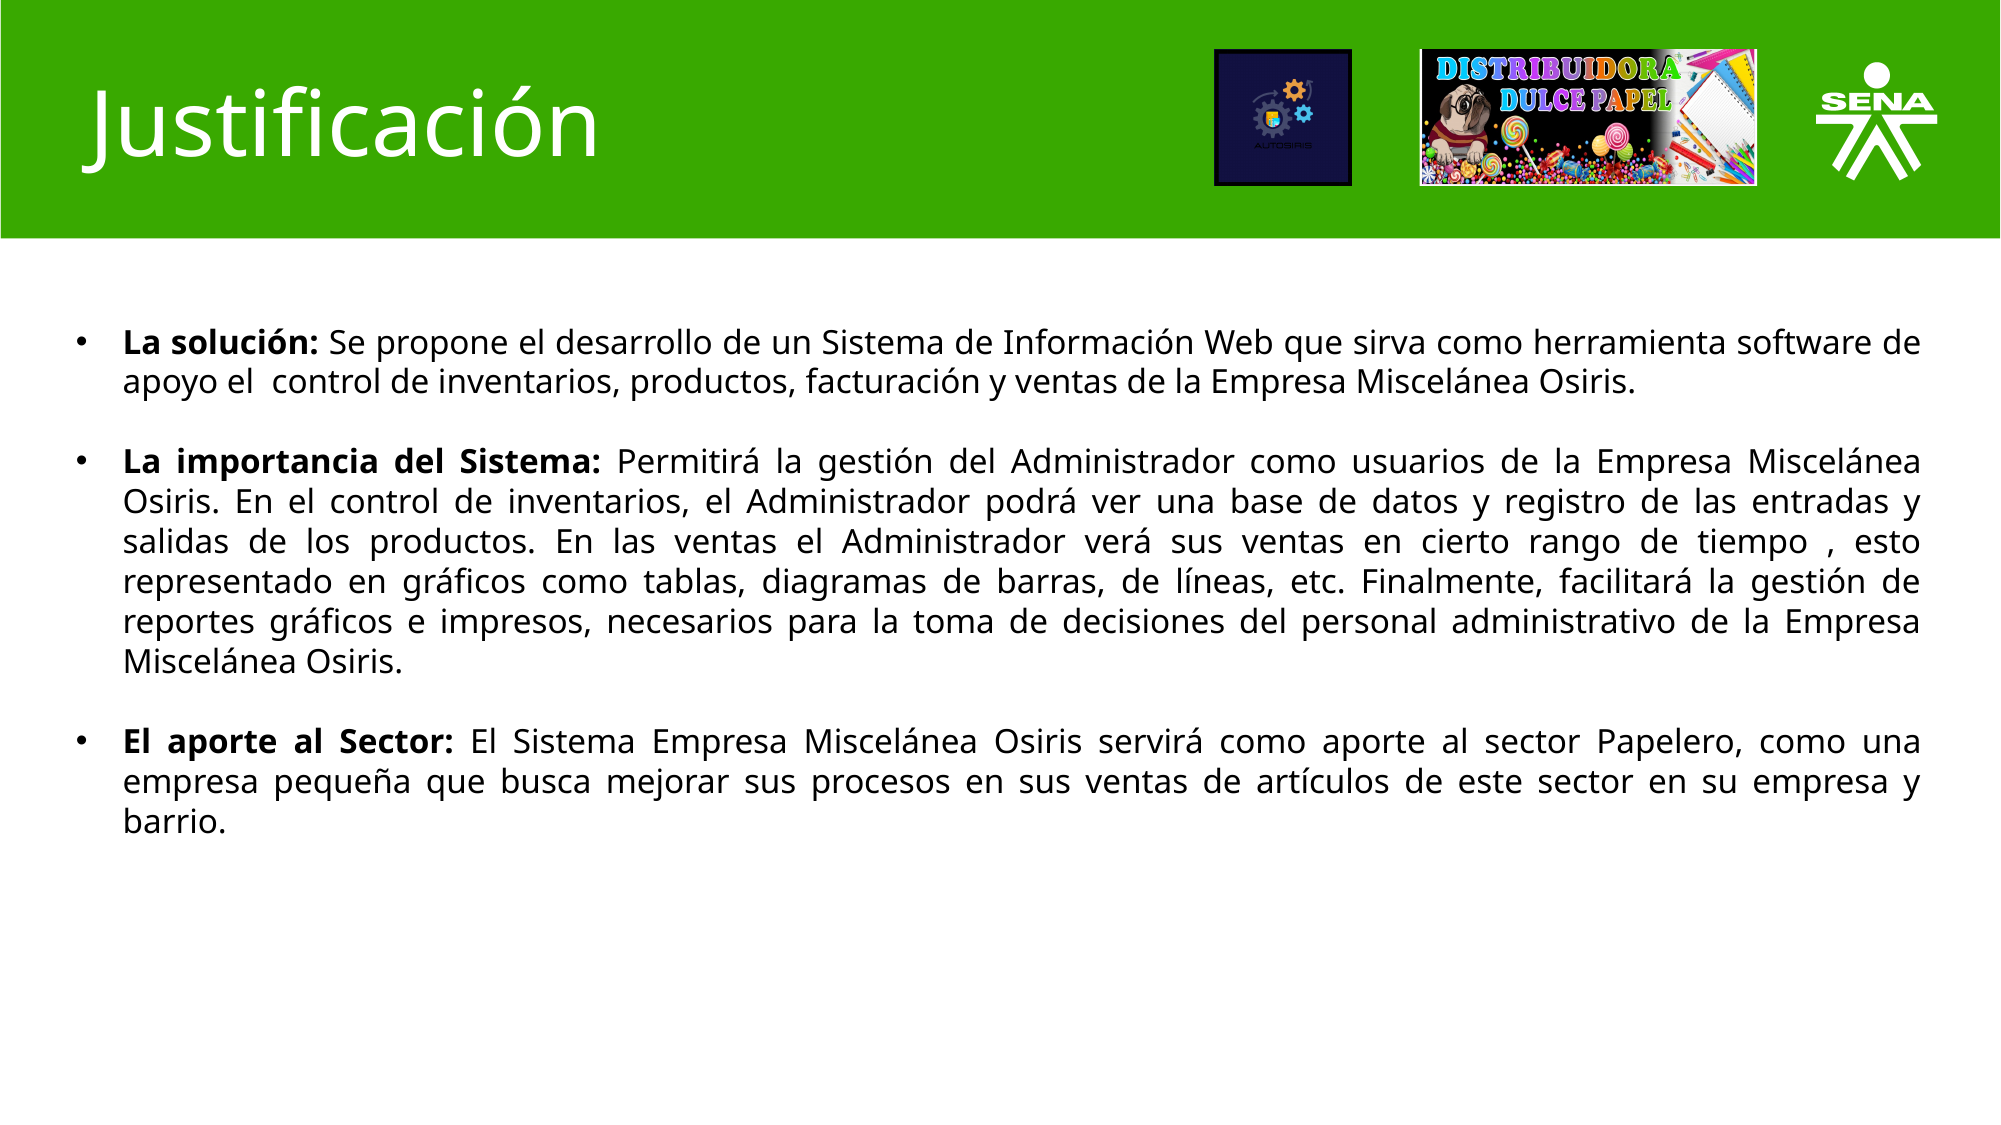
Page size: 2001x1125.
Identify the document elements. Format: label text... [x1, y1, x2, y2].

picture [0, 0, 2001, 1125]
title Justificación [74, 18, 1800, 236]
text_box La solución: Se propone el desarrollo de un Sistema de Información Web que sirva como herramienta software de apoyo el control de inventarios, productos, facturación y ventas de la Empresa Miscelánea Osiris. La importancia del Sistema: Permitirá la gestión del Administrador como usuarios de la Empresa Miscelánea Osiris. En el control de inventarios, el Administrador podrá ver una base de datos y registro de las entradas y salidas de los productos. En las ventas el Administrador verá sus ventas en cierto rango de tiempo , esto representado en gráficos como tablas, diagramas de barras, de líneas, etc. Finalmente, facilitará la gestión de reportes gráficos e impresos, necesarios para la toma de decisiones del personal administrativo de la Empresa Miscelánea Osiris. El aporte al Sector: El Sistema Empresa Miscelánea Osiris servirá como aporte al sector Papelero, como una empresa pequeña que busca mejorar sus procesos en sus ventas de artículos de este sector en su empresa y barrio. [61, 273, 1939, 927]
